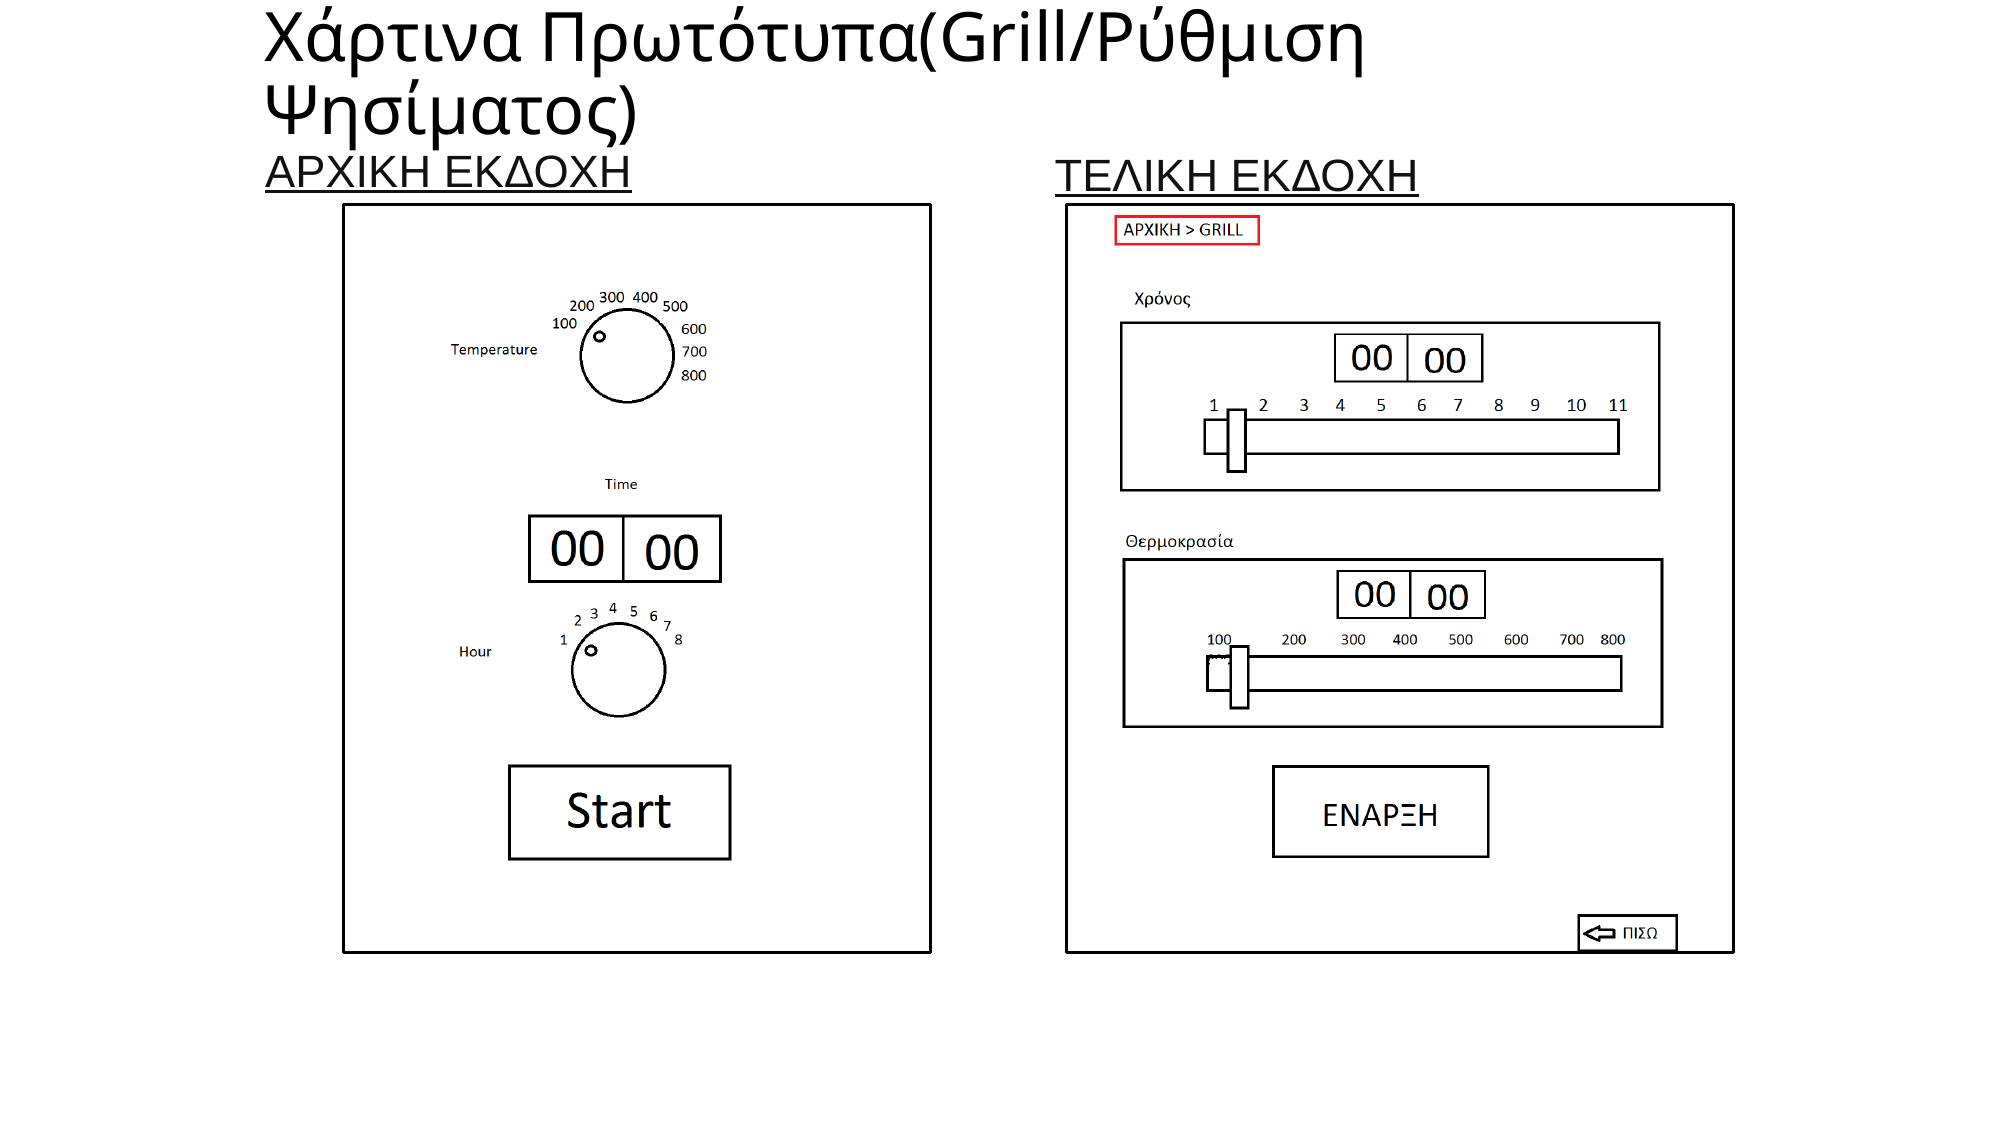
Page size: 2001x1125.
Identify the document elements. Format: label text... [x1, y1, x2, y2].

picture [1107, 210, 1679, 953]
title Χάρτινα Πρωτότυπα(Grill/Ρύθμιση Ψησίματος) [249, 0, 1697, 153]
text_box ΑΡΧΙΚΗ ΕΚΔΟΧΗ [251, 136, 646, 204]
text_box ΤΕΛΙΚΗ ΕΚΔΟΧΗ [1041, 139, 1433, 208]
picture [345, 203, 933, 967]
text_box [1066, 204, 1734, 953]
